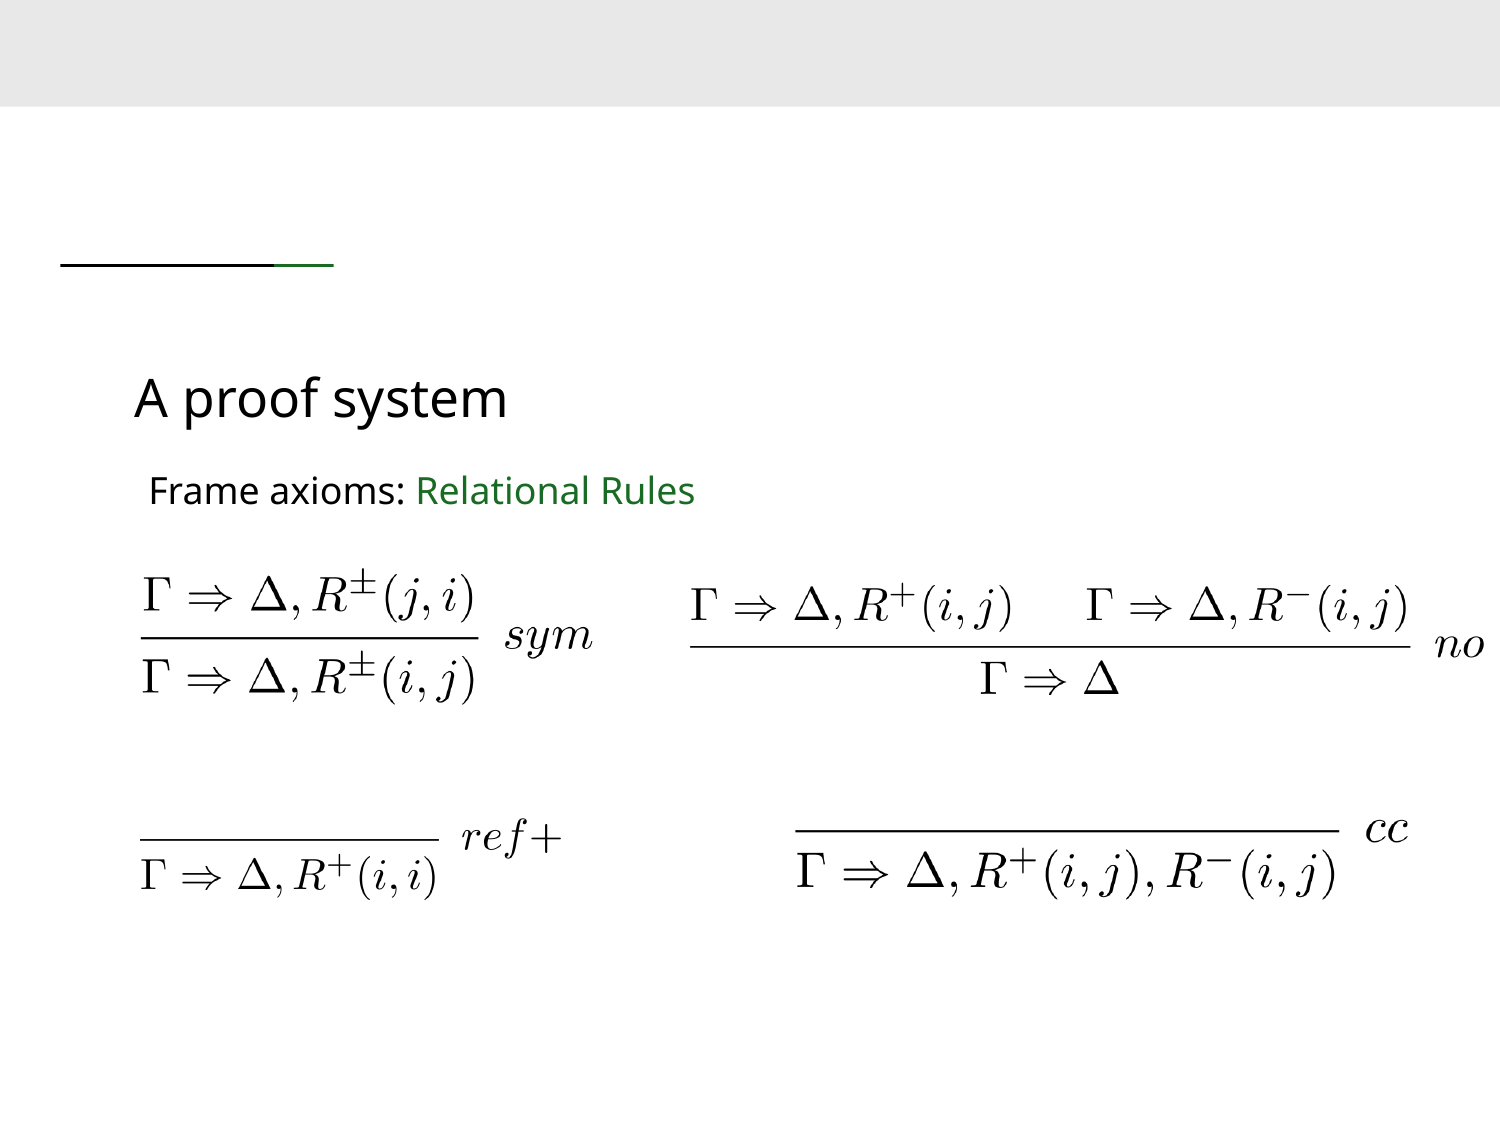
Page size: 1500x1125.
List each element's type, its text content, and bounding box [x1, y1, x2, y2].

picture [108, 797, 582, 939]
picture [765, 790, 1449, 946]
picture [108, 556, 620, 721]
picture [674, 567, 1500, 709]
title A proof system [119, 356, 1381, 445]
text_box Frame axioms: Relational Rules [133, 451, 884, 527]
